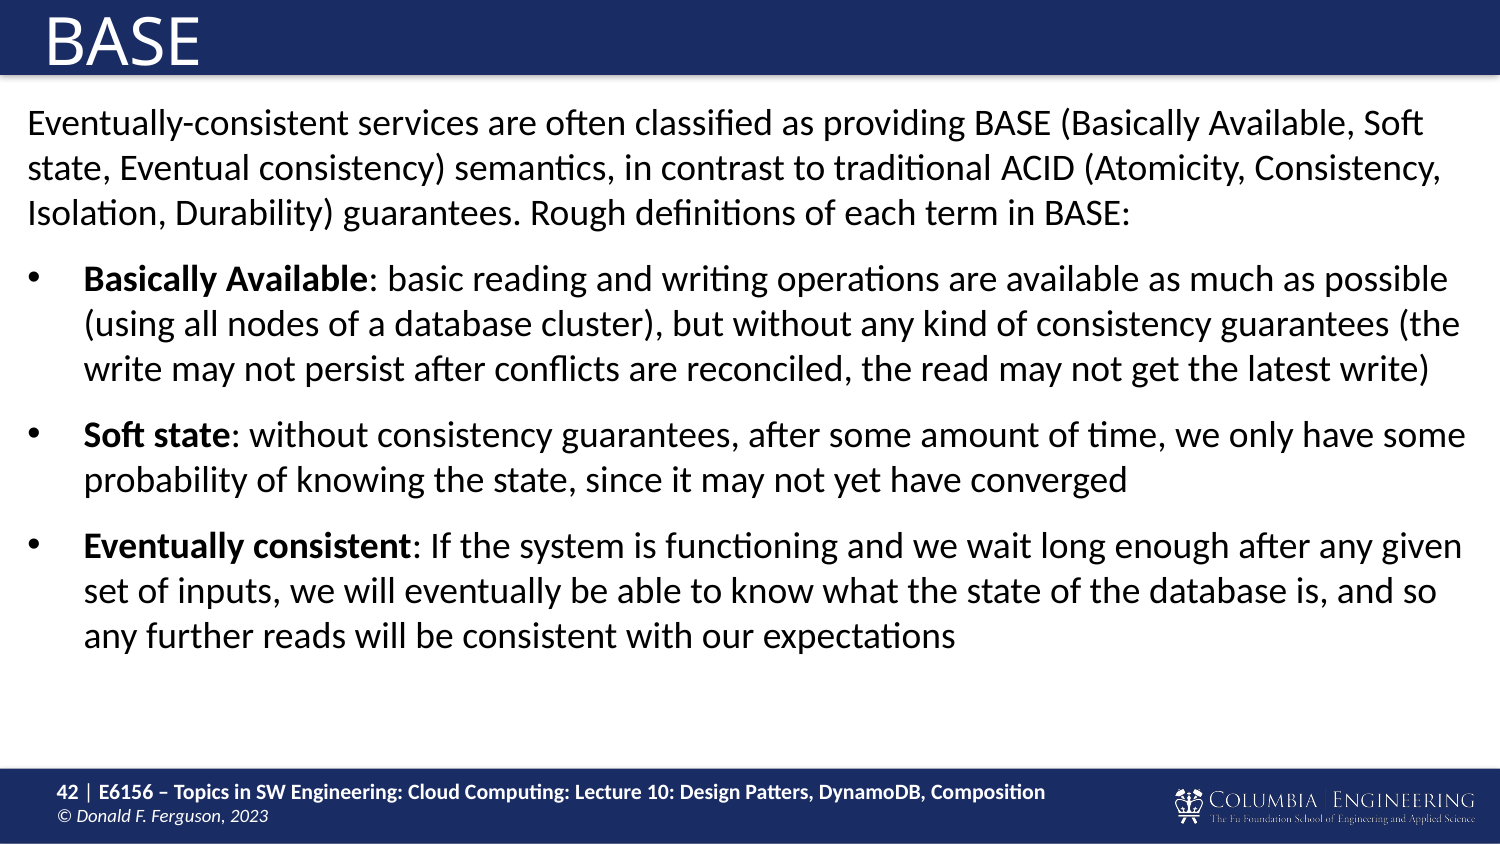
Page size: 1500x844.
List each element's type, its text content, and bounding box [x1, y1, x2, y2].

list Eventually-consistent services are often classified as providing BASE (Basically Available, Soft state, Eventual consistency) semantics, in contrast to traditional ACID (Atomicity, Consistency, Isolation, Durability) guarantees. Rough definitions of each term in BASE: Basically Available: basic reading and writing operations are available as much as possible (using all nodes of a database cluster), but without any kind of consistency guarantees (the write may not persist after conflicts are reconciled, the read may not get the latest write) Soft state: without consistency guarantees, after some amount of time, we only have some probability of knowing the state, since it may not yet have converged Eventually consistent: If the system is functioning and we wait long enough after any given set of inputs, we will eventually be able to know what the state of the database is, and so any further reads will be consistent with our expectations [12, 90, 1488, 754]
title BASE [28, 0, 1450, 73]
